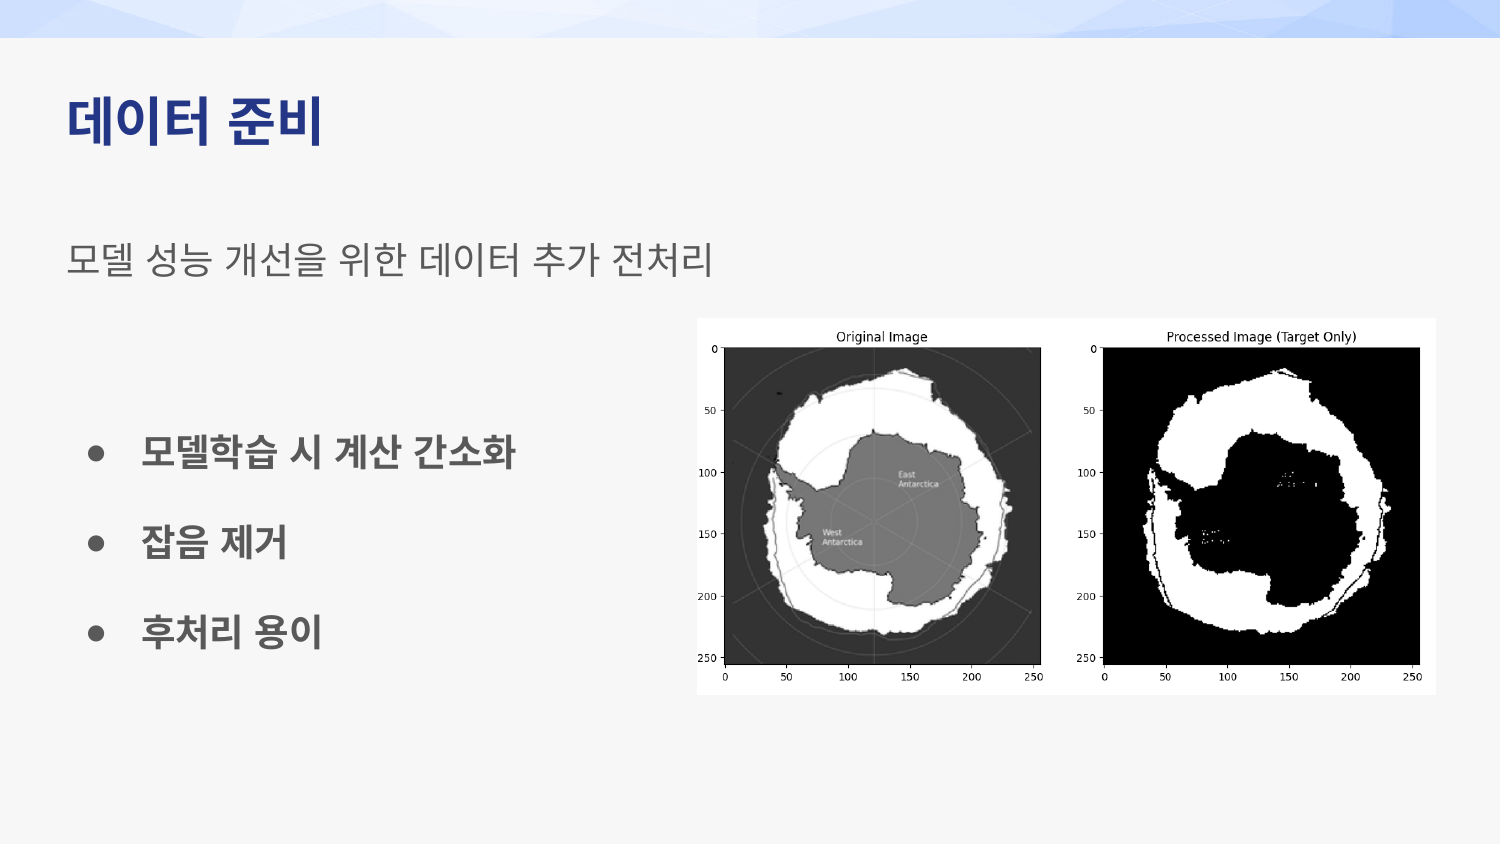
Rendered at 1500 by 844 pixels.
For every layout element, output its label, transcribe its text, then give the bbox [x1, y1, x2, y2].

picture [0, 0, 1500, 38]
title 데이터 준비 [51, 72, 1449, 167]
list 모델 성능 개선을 위한 데이터 추가 전처리 모델학습 시 계산 간소화 잡음 제거 후처리 용이 [51, 215, 1449, 776]
picture [696, 318, 1437, 695]
